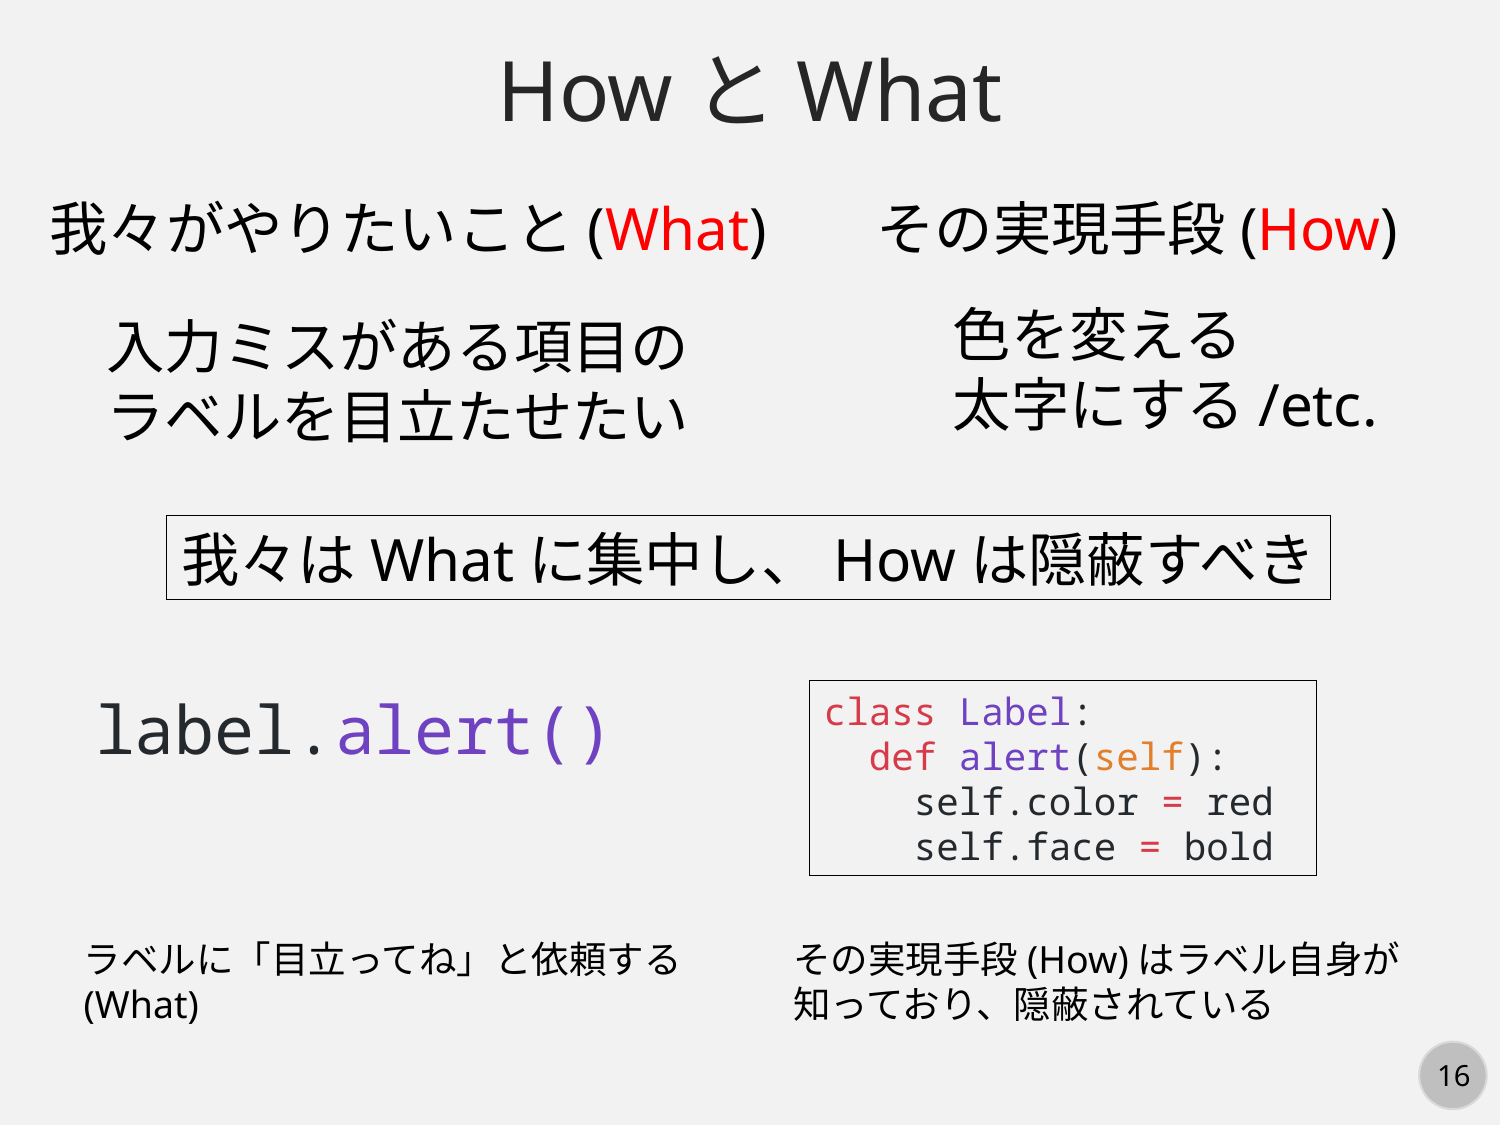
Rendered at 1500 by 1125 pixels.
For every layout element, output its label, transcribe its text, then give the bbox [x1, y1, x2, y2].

text_box class Label: def alert(self): self.color = red self.face = bold [809, 680, 1317, 876]
text_box ラベルに「目立ってね」と依頼する (What) [68, 928, 697, 1034]
text_box その実現手段(How) [861, 184, 1413, 270]
text_box 色を変える 太字にする/etc. [938, 290, 1393, 446]
text_box その実現手段(How)はラベル自身が 知っており、隠蔽されている [778, 928, 1416, 1034]
list HowとWhat [0, 31, 1500, 155]
text_box 入力ミスがある項目の ラベルを目立たせたい [91, 302, 705, 458]
text_box 我々はWhatに集中し、Howは隠蔽すべき [166, 515, 1331, 600]
text_box 我々がやりたいこと(What) [34, 184, 782, 270]
text_box label.alert() [80, 680, 630, 776]
